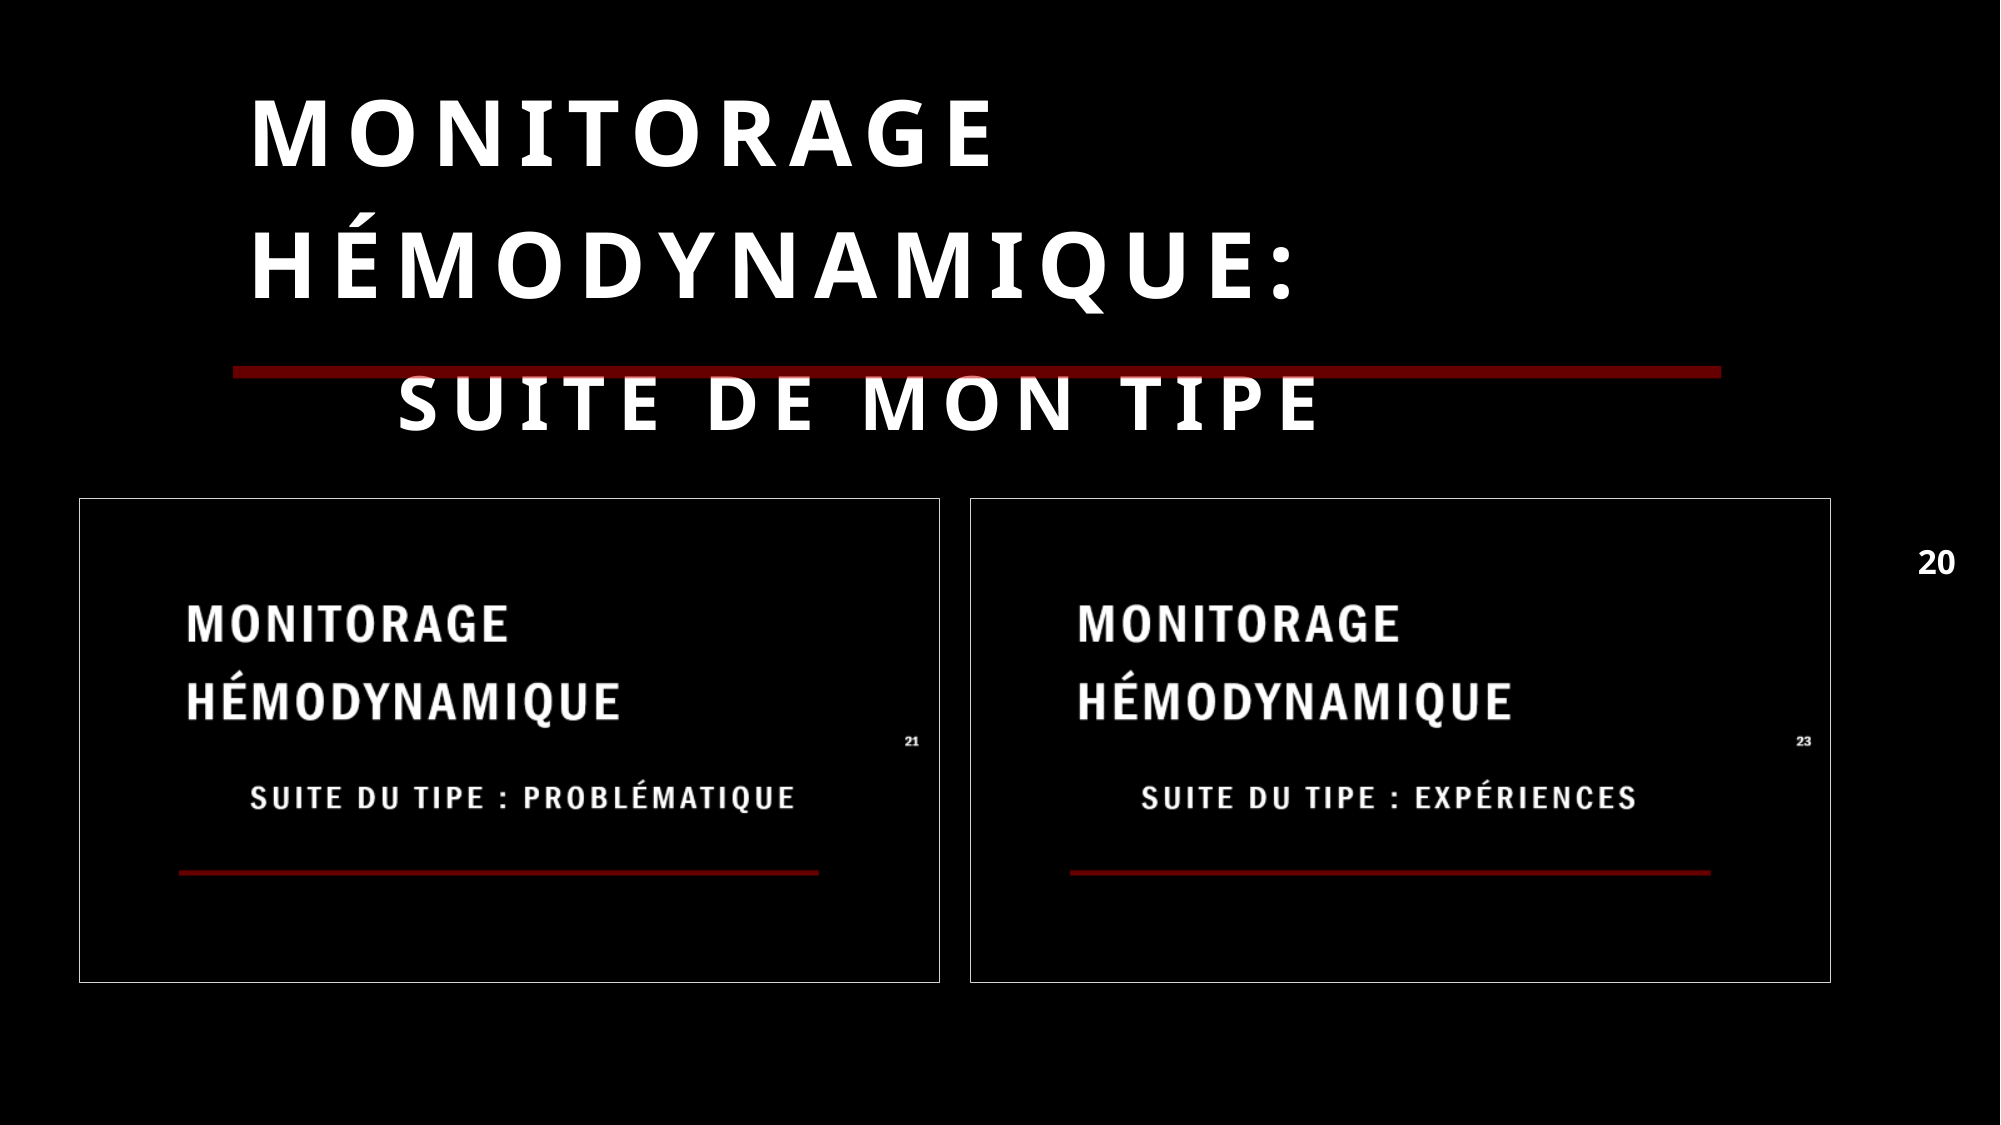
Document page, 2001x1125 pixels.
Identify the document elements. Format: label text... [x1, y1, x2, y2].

picture [80, 499, 939, 982]
picture [971, 499, 1830, 982]
slide_number 20 [1885, 528, 1989, 599]
title Monitorage Hémodynamique: Suite de mon TIPE [232, 45, 1774, 332]
